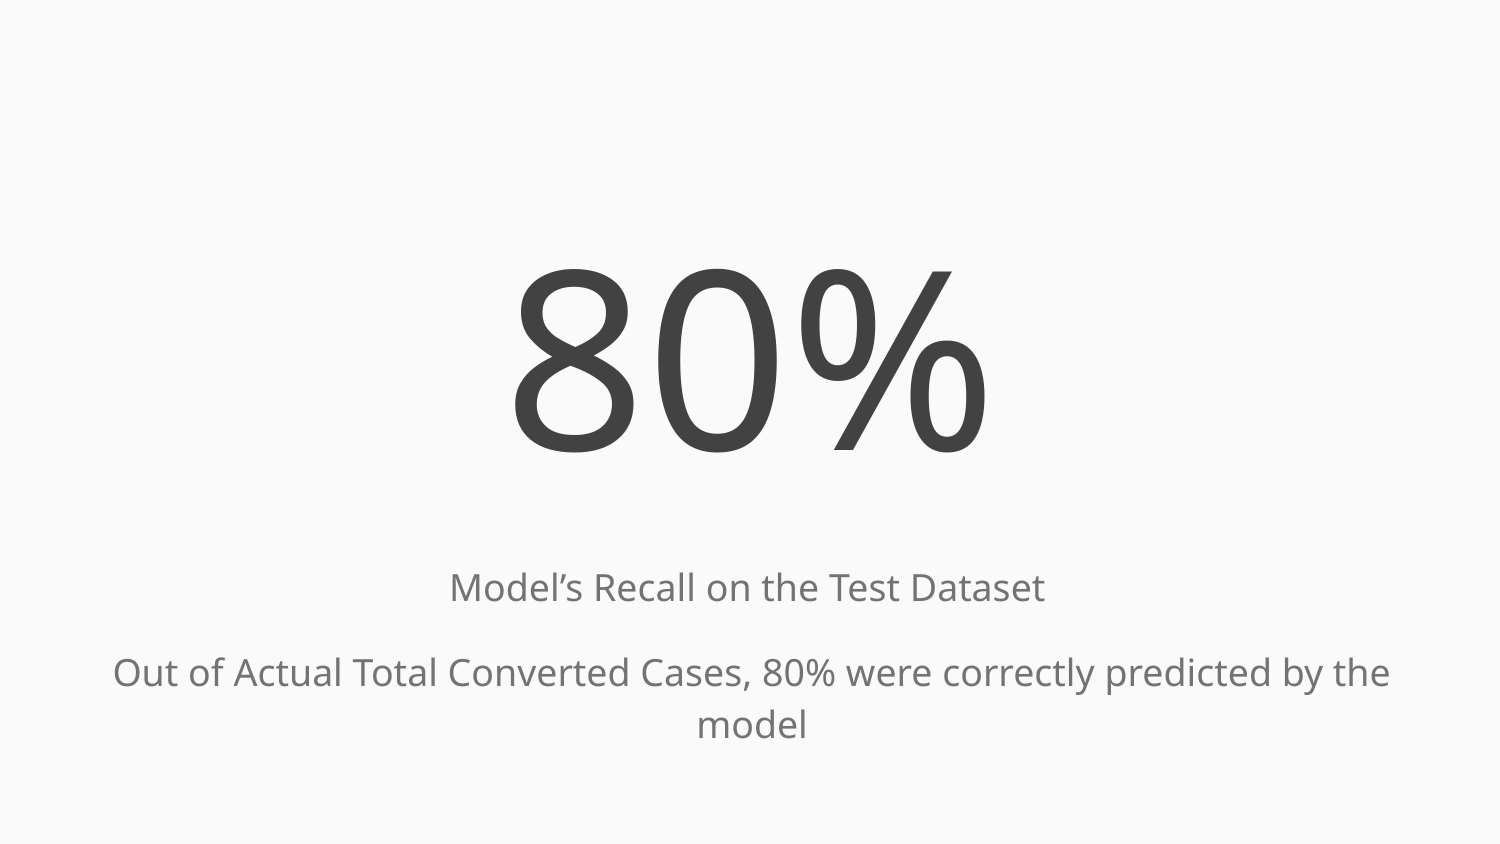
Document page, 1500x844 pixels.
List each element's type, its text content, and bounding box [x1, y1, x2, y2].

list Model’s Recall on the Test Dataset Out of Actual Total Converted Cases, 80% were correctly predicted by the model [78, 542, 1427, 756]
title 80% [51, 204, 1449, 516]
